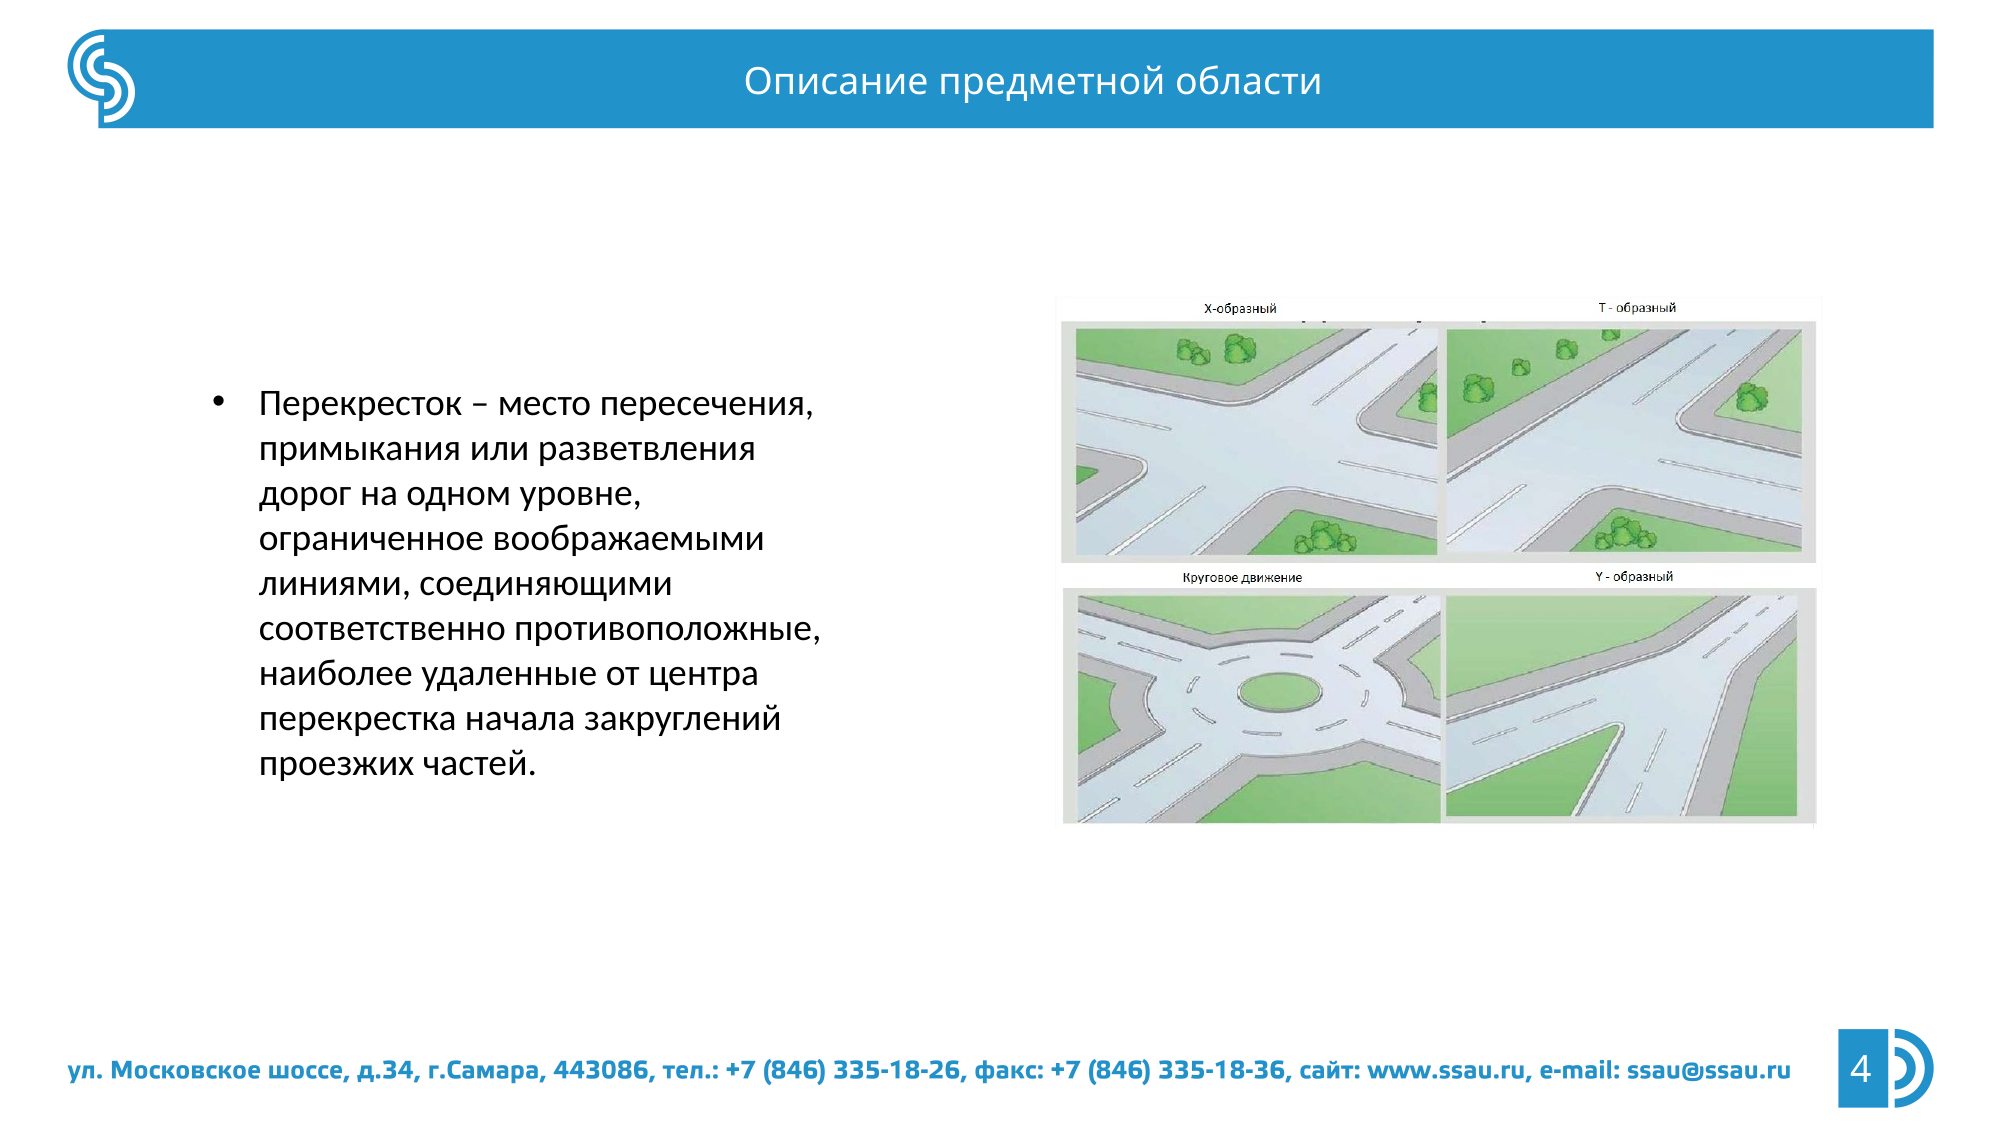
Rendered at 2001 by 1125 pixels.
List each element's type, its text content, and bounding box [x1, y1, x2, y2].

picture [0, 0, 2001, 1125]
text_box 4 [1822, 1037, 1900, 1104]
text_box Описание предметной области [385, 49, 1682, 110]
text_box Перекресток – место пересечения, примыкания или разветвления дорог на одном уровне, ограниченное воображаемыми линиями, соединяющими соответственно противоположные, наиболее удаленные от центра перекрестка начала закруглений проезжих частей. [197, 370, 839, 791]
